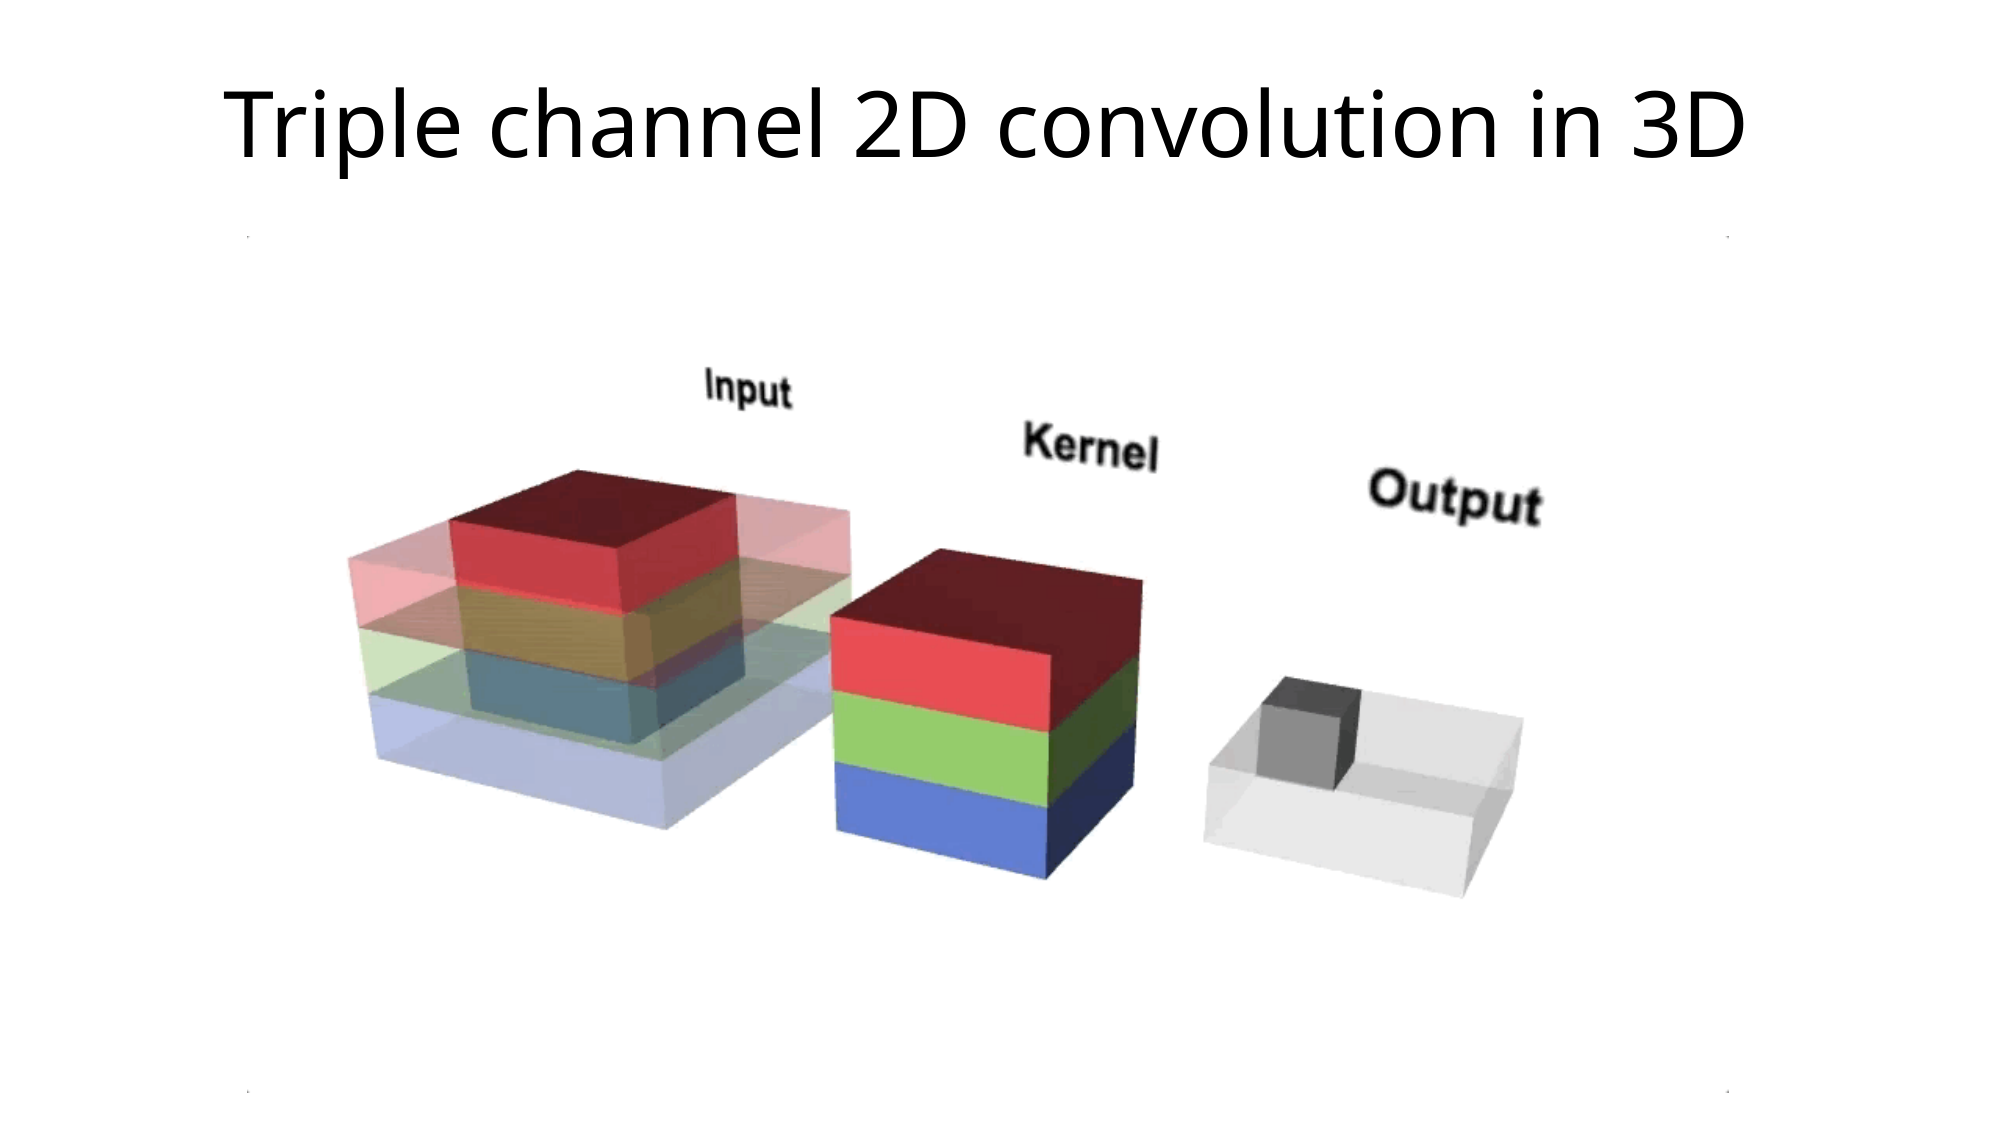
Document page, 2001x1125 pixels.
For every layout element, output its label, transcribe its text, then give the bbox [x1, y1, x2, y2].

picture [247, 236, 1729, 1093]
title Triple channel 2D convolution in 3D [125, 18, 1851, 237]
